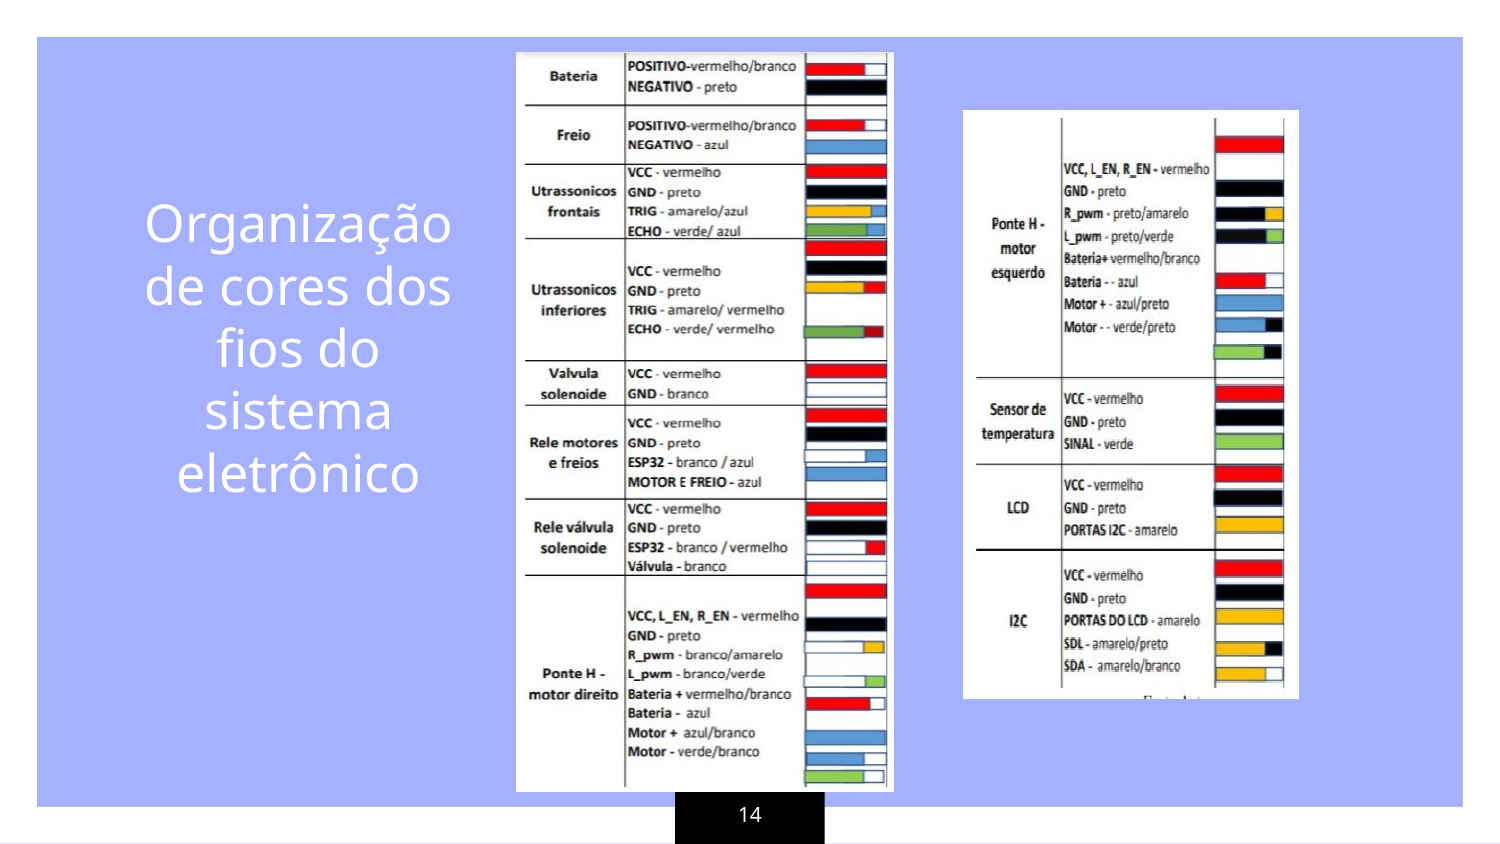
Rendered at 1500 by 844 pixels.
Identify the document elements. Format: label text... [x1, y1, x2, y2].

picture [963, 110, 1299, 699]
picture [516, 52, 894, 792]
title Organização de cores dos fios do sistema eletrônico [102, 180, 496, 593]
slide_number ‹#› [675, 800, 825, 844]
